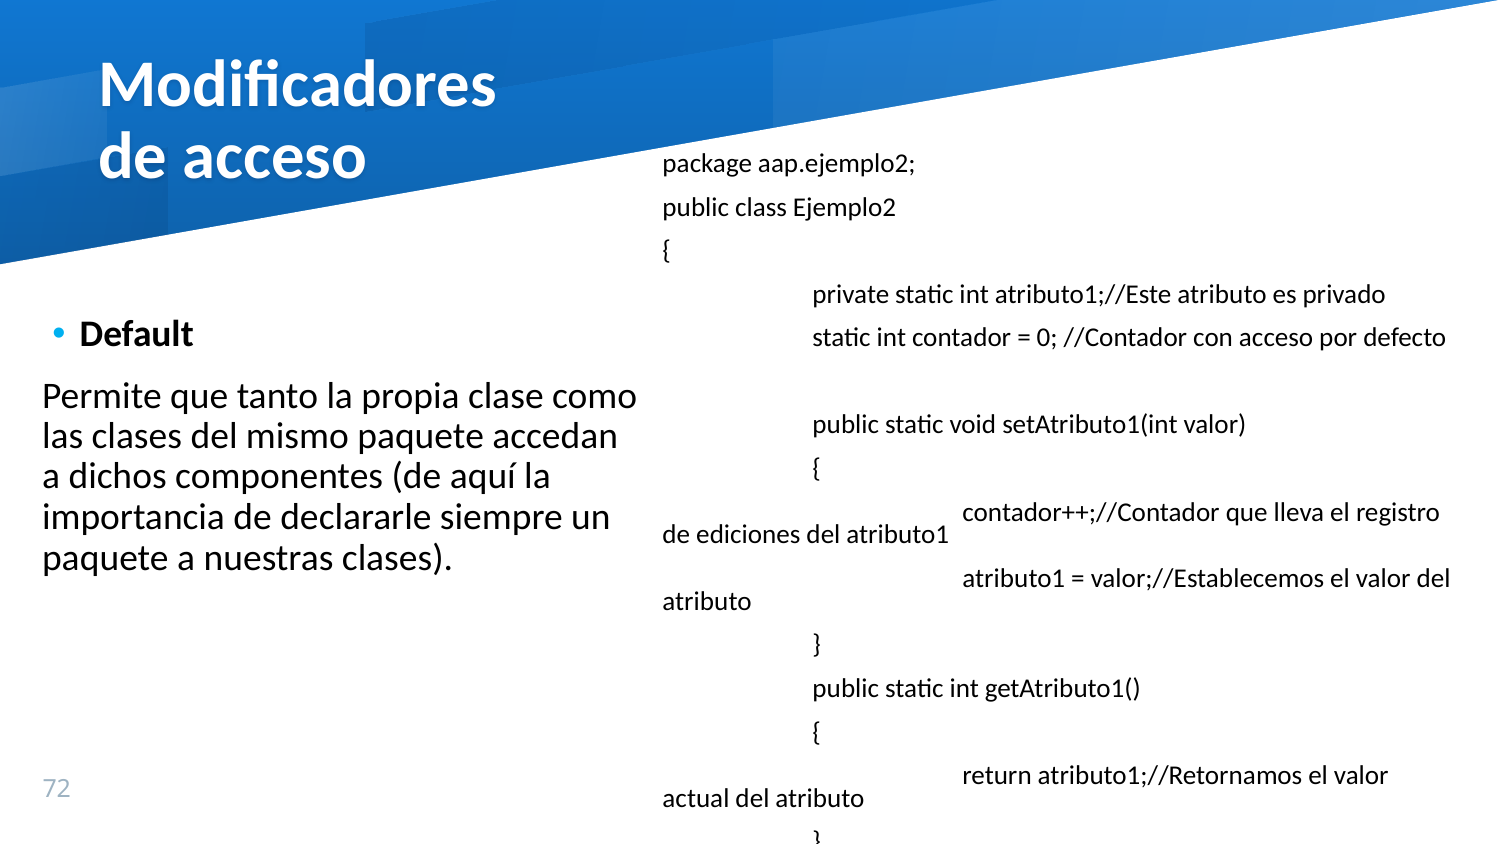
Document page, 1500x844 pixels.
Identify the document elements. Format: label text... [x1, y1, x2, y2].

list Default Permite que tanto la propia clase como las clases del mismo paquete accedan a dichos componentes (de aquí la importancia de declararle siempre un paquete a nuestras clases). [26, 306, 660, 690]
slide_number 72 [42, 766, 122, 807]
list package aap.ejemplo2; public class Ejemplo2 { private static int atributo1;//Este atributo es privado static int contador = 0; //Contador con acceso por defecto public static void setAtributo1(int valor) { contador++;//Contador que lleva el registro de ediciones del atributo1 atributo1 = valor;//Establecemos el valor del atributo } public static int getAtributo1() { return atributo1;//Retornamos el valor actual del atributo } } [647, 108, 1472, 586]
title Modificadores de acceso [83, 39, 545, 203]
